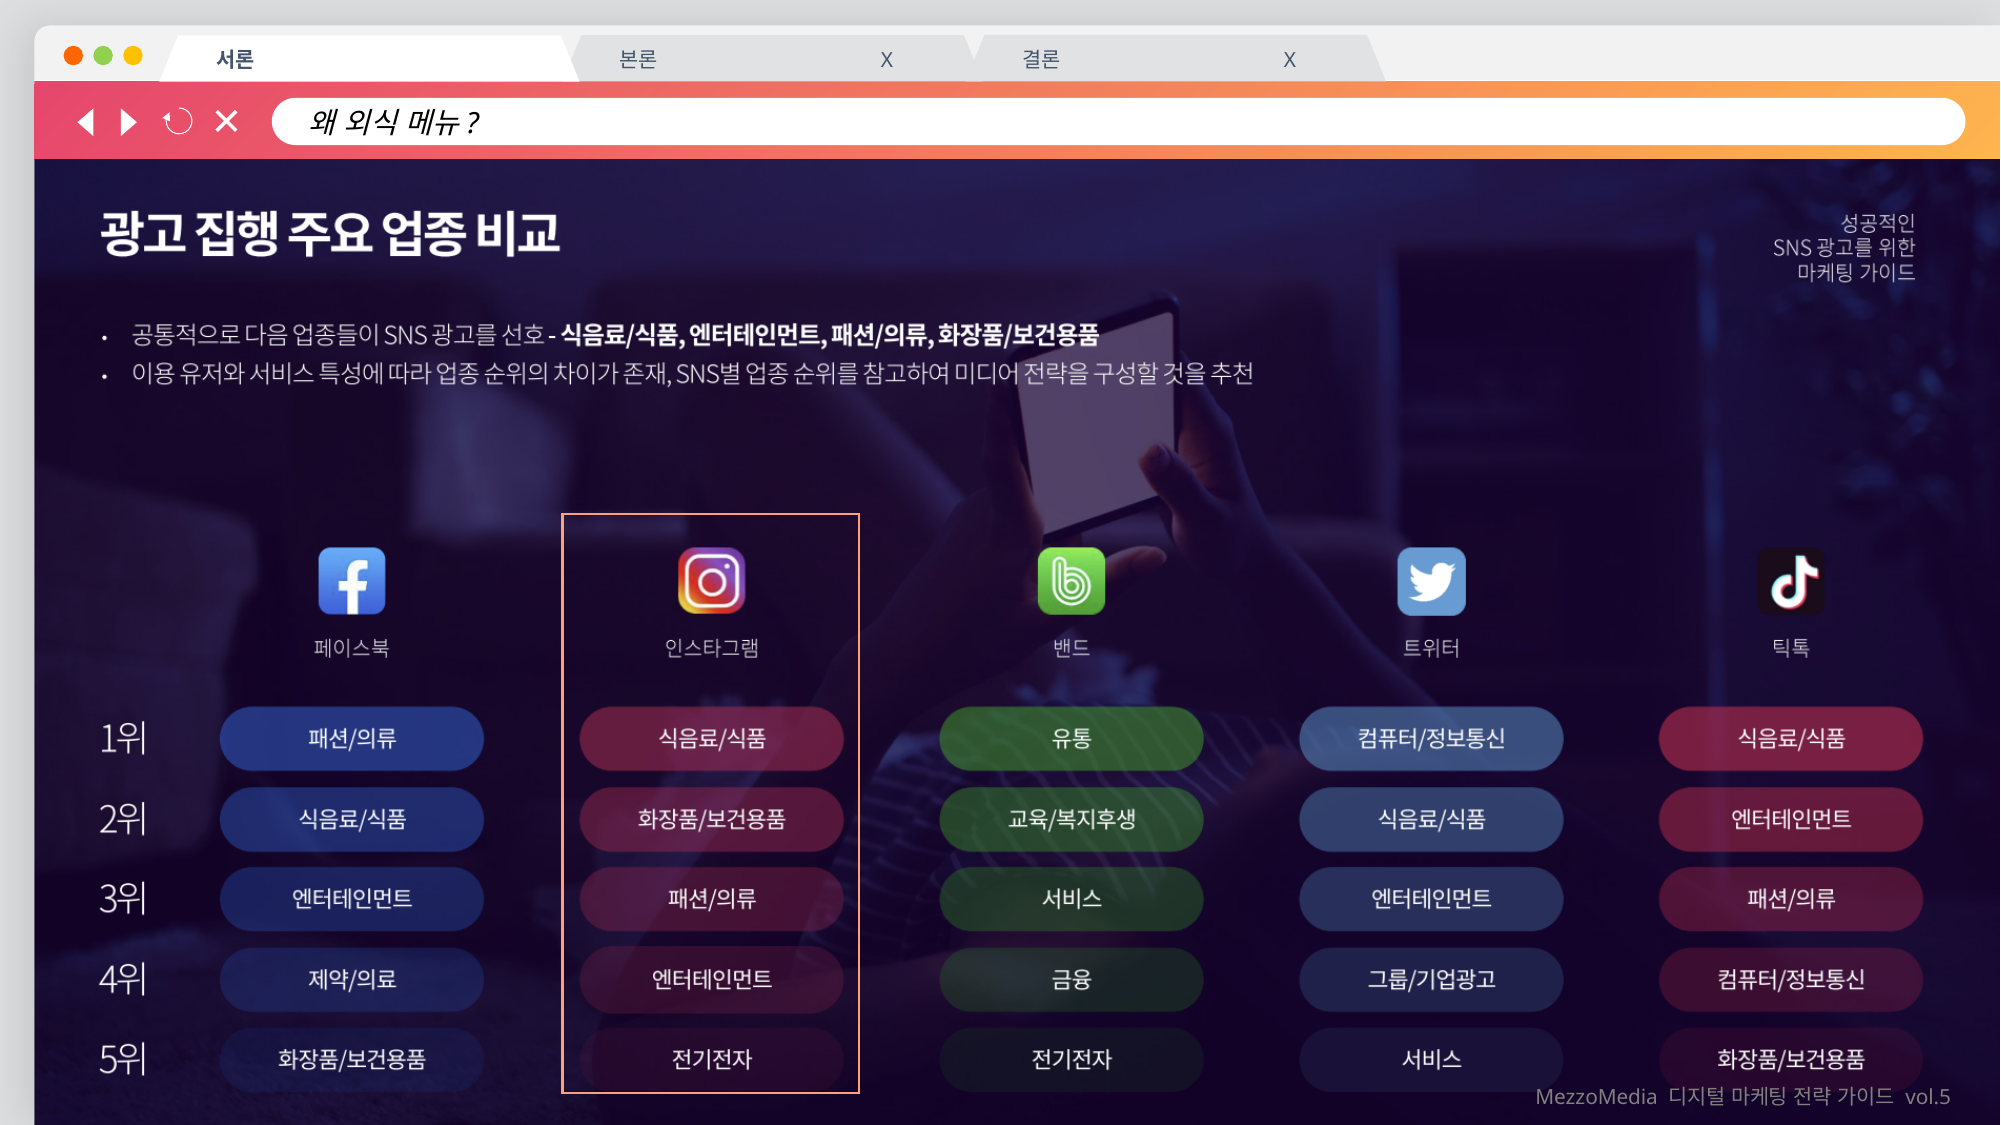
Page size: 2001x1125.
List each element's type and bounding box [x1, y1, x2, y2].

text_box [34, 25, 2000, 159]
picture [34, 159, 2000, 1125]
